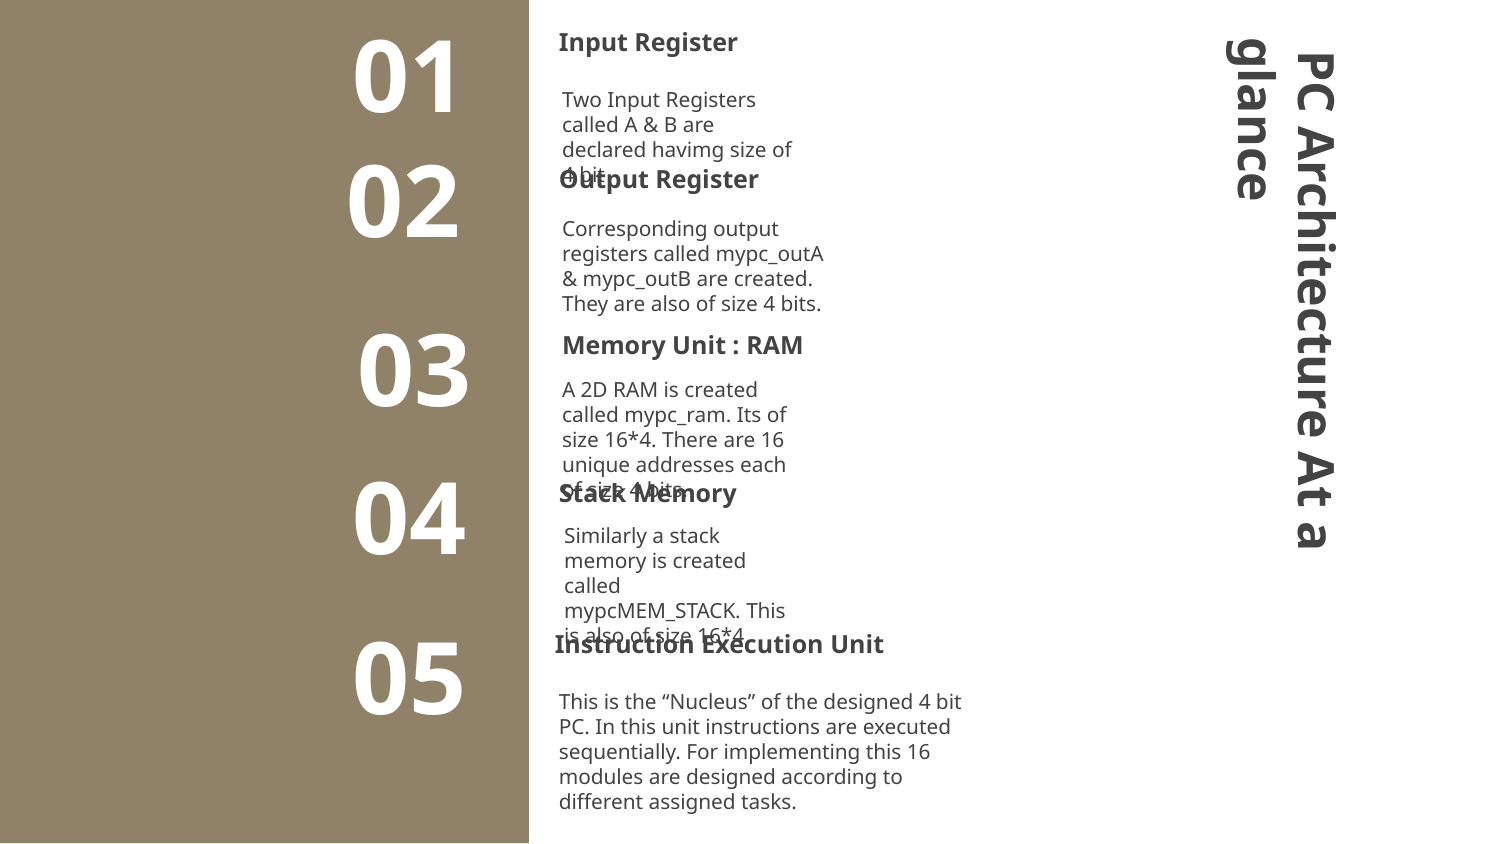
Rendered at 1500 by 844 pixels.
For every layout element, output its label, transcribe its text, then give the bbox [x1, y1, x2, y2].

subtitle Similarly a stack memory is created called mypcMEM_STACK. This is also of size 16*4 [549, 507, 811, 605]
title Input Register [544, 22, 795, 72]
subtitle This is the “Nucleus” of the designed 4 bit PC. In this unit instructions are executed sequentially. For implementing this 16 modules are designed according to different assigned tasks. [544, 673, 986, 817]
title 05 [337, 626, 596, 722]
title Stack Memory [544, 455, 824, 523]
title Output Register [544, 163, 869, 209]
title 02 [331, 163, 517, 232]
title 04 [337, 467, 596, 563]
title Memory Unit : RAM [547, 318, 827, 375]
subtitle Corresponding output registers called mypc_outA & mypc_outB are created. They are also of size 4 bits. [547, 200, 845, 299]
text_box [0, 0, 529, 844]
title PC Architecture At a glance [1186, 22, 1392, 599]
title 01 [337, 22, 511, 123]
subtitle A 2D RAM is created called mypc_ram. Its of size 16*4. There are 16 unique addresses each of size 4 bits. [547, 375, 827, 460]
subtitle Two Input Registers called A & B are declared havimg size of 4 bit [547, 71, 812, 140]
title Instruction Execution Unit [539, 605, 910, 673]
title 03 [342, 322, 517, 410]
